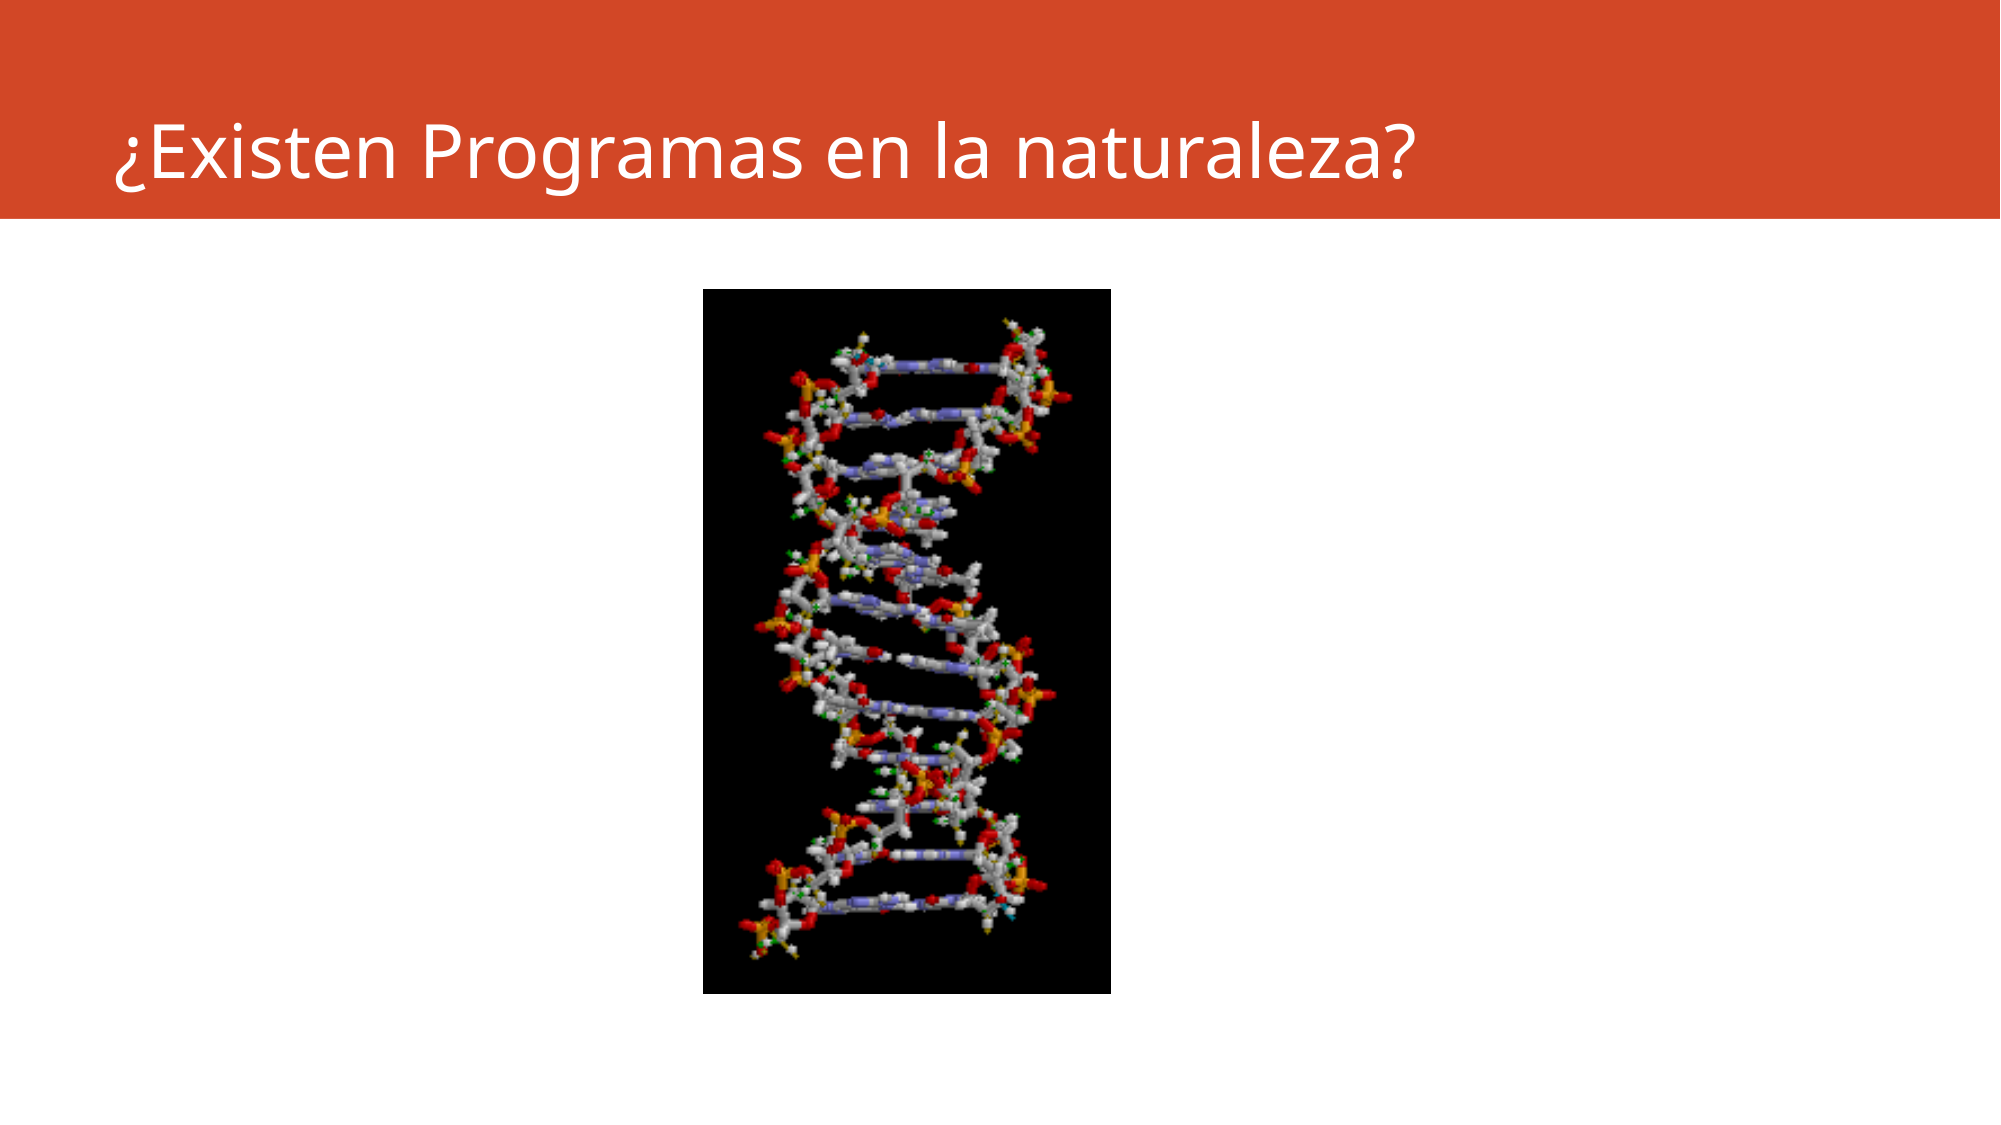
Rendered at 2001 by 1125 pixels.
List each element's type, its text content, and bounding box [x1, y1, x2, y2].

title ¿Existen Programas en la naturaleza? [99, 0, 1863, 202]
picture [703, 289, 1111, 994]
